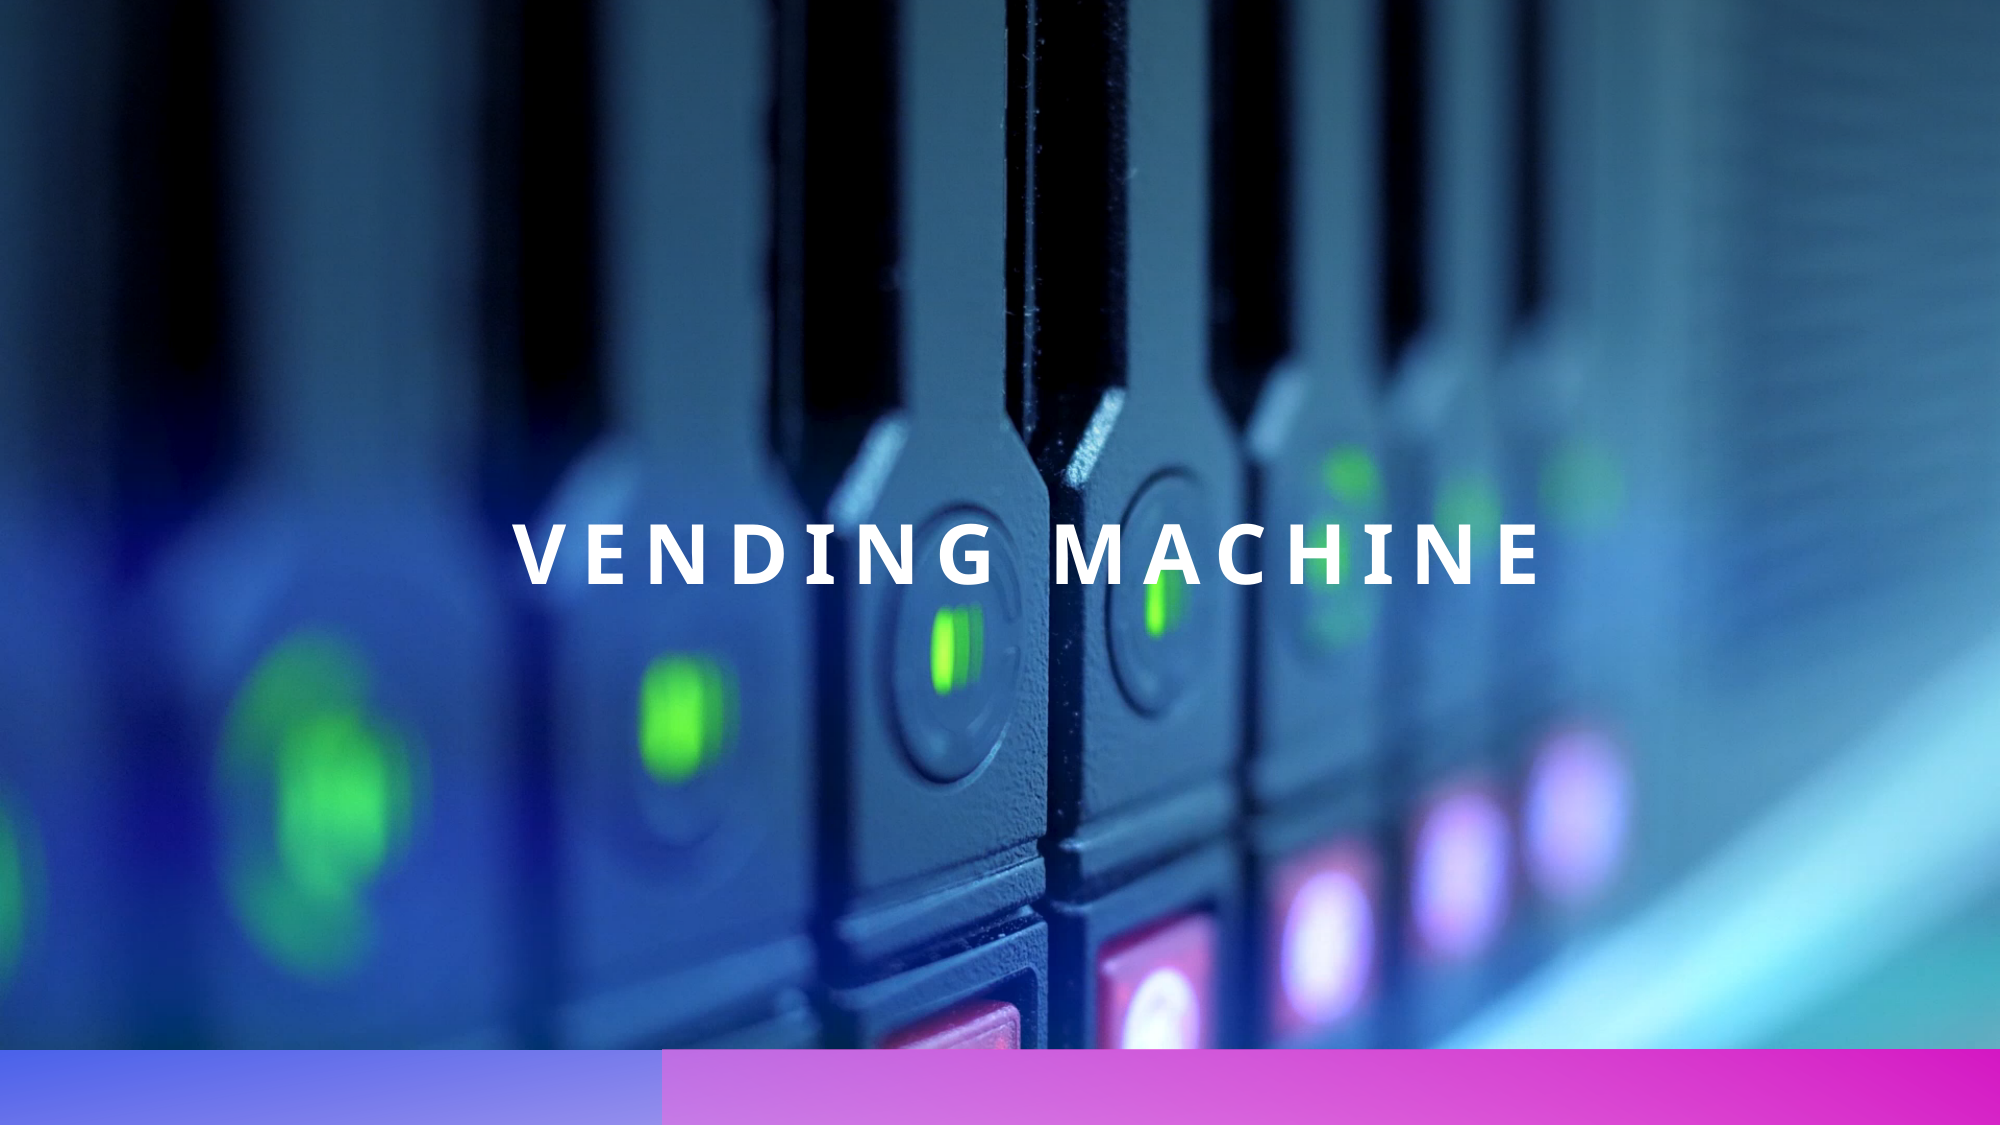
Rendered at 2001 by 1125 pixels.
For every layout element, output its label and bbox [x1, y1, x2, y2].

text_box [0, 0, 2000, 1125]
